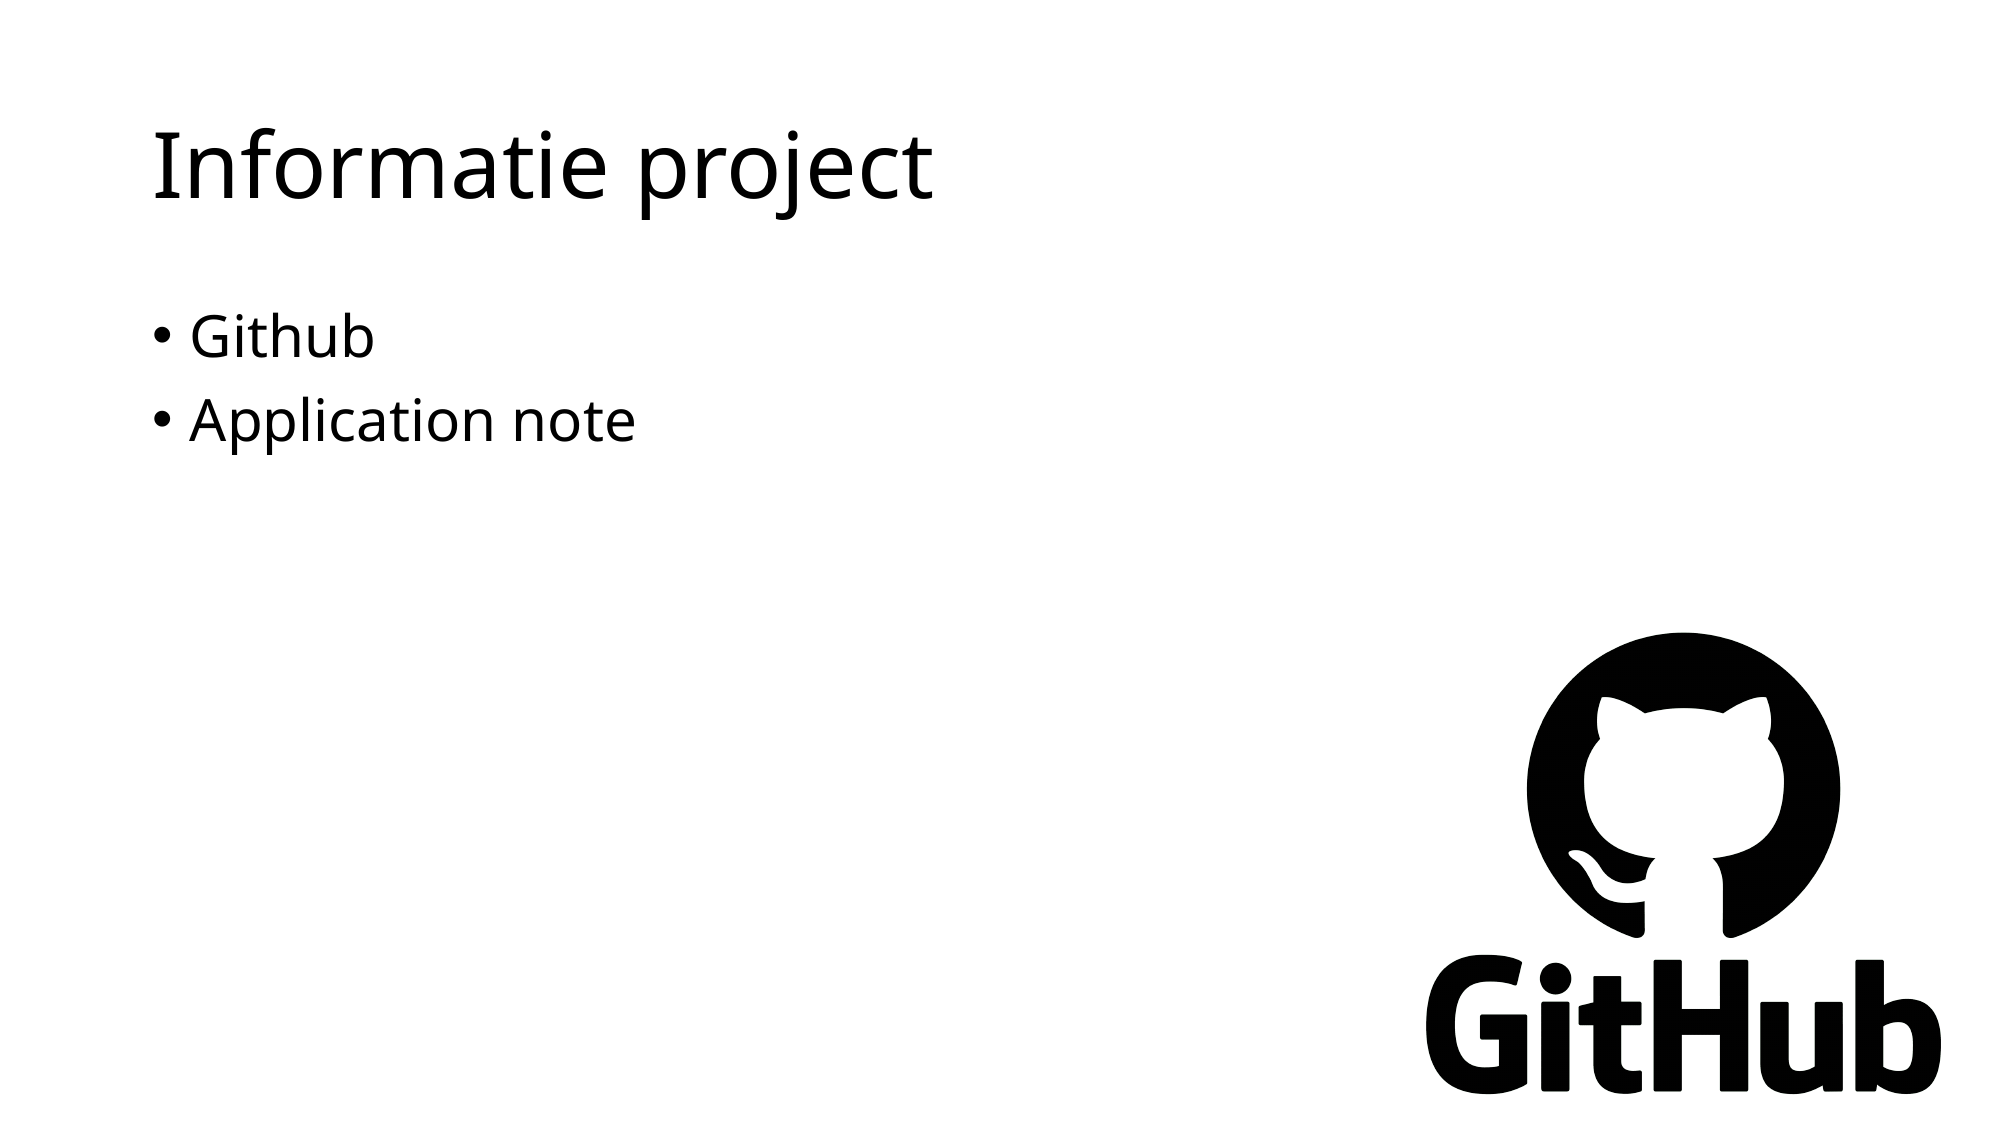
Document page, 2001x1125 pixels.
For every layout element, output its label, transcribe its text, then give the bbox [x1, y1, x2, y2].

picture [1260, 624, 2000, 1102]
list Github Application note [137, 299, 1863, 1014]
title Informatie project [137, 59, 1863, 278]
